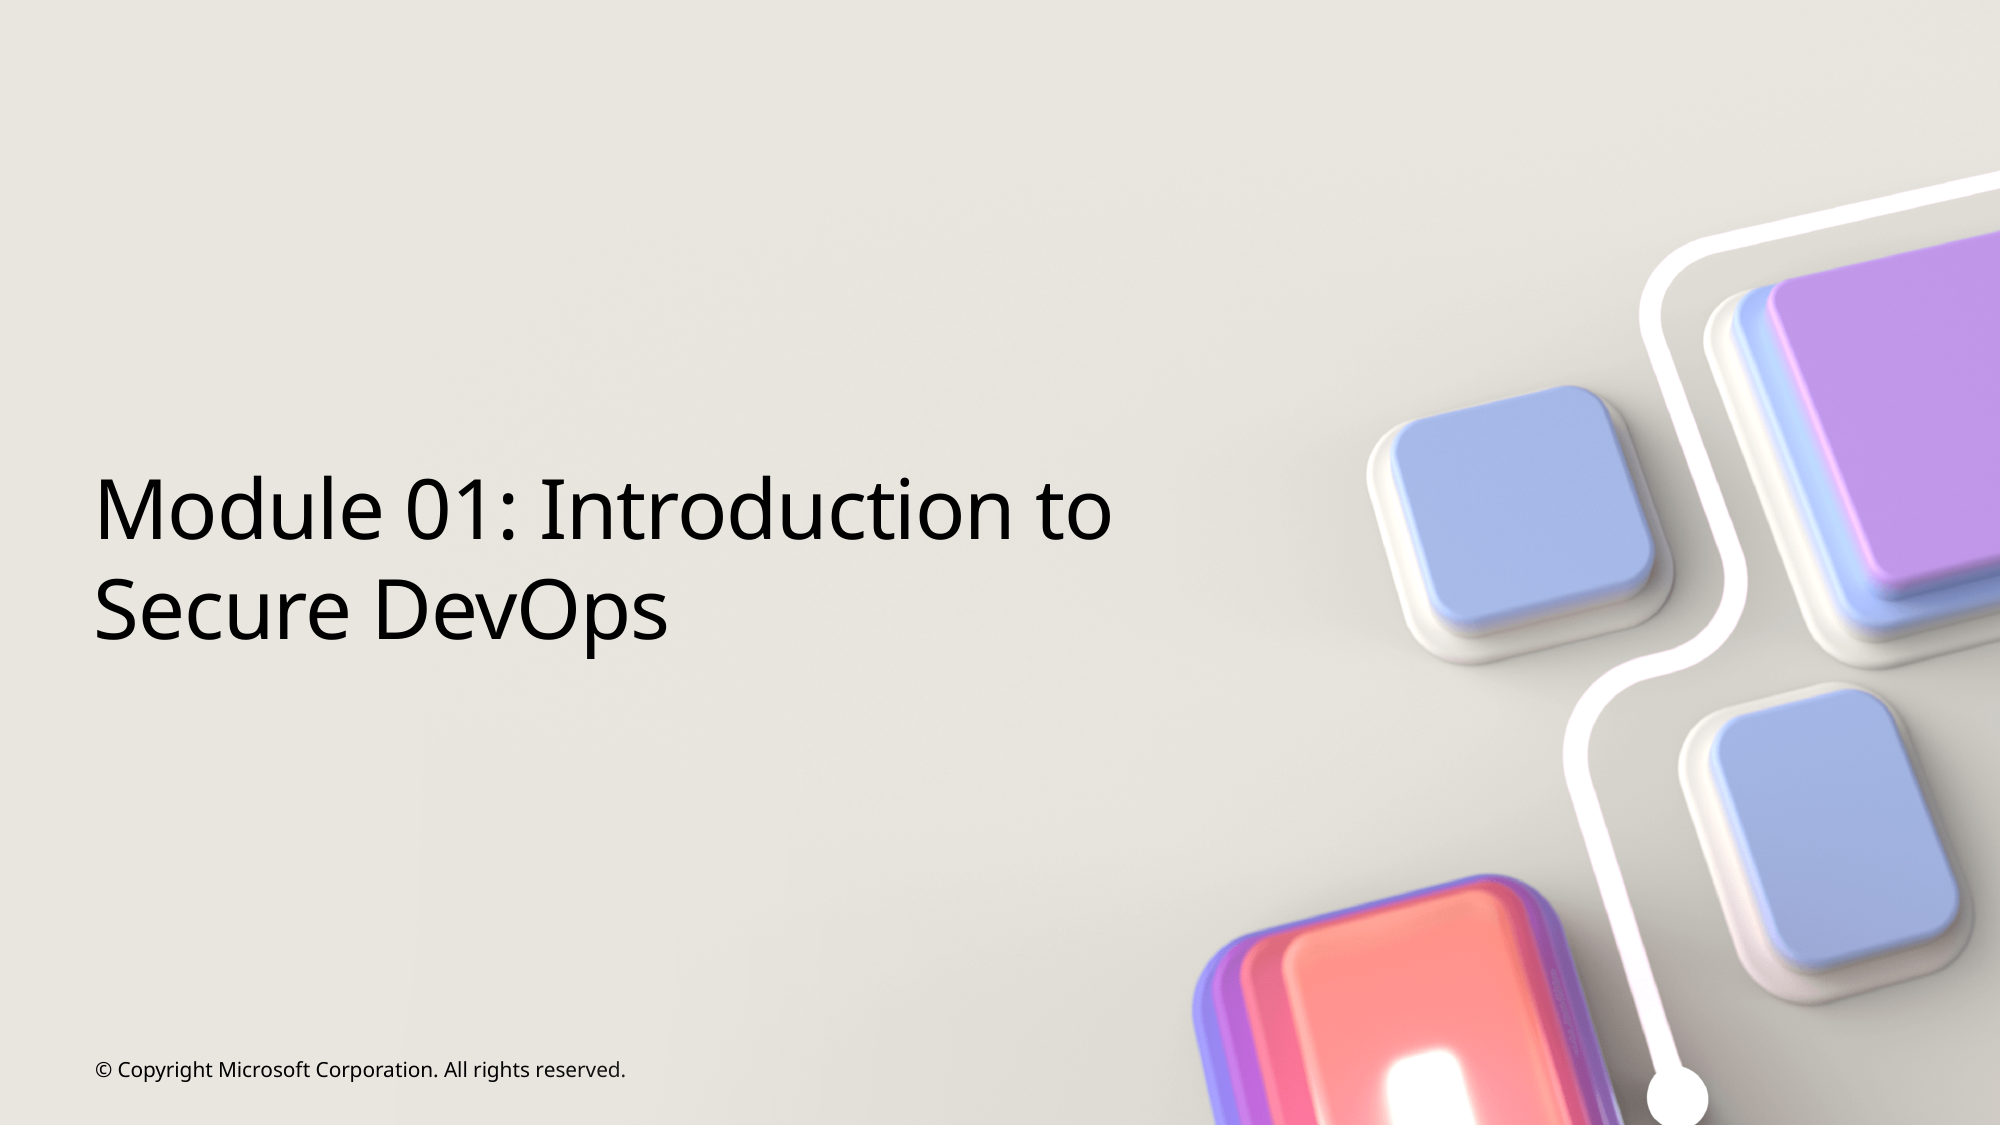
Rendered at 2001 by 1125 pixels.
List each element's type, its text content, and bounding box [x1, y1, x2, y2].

title Module 01: Introduction to Secure DevOps [93, 454, 1135, 657]
picture [396, 0, 2000, 1125]
